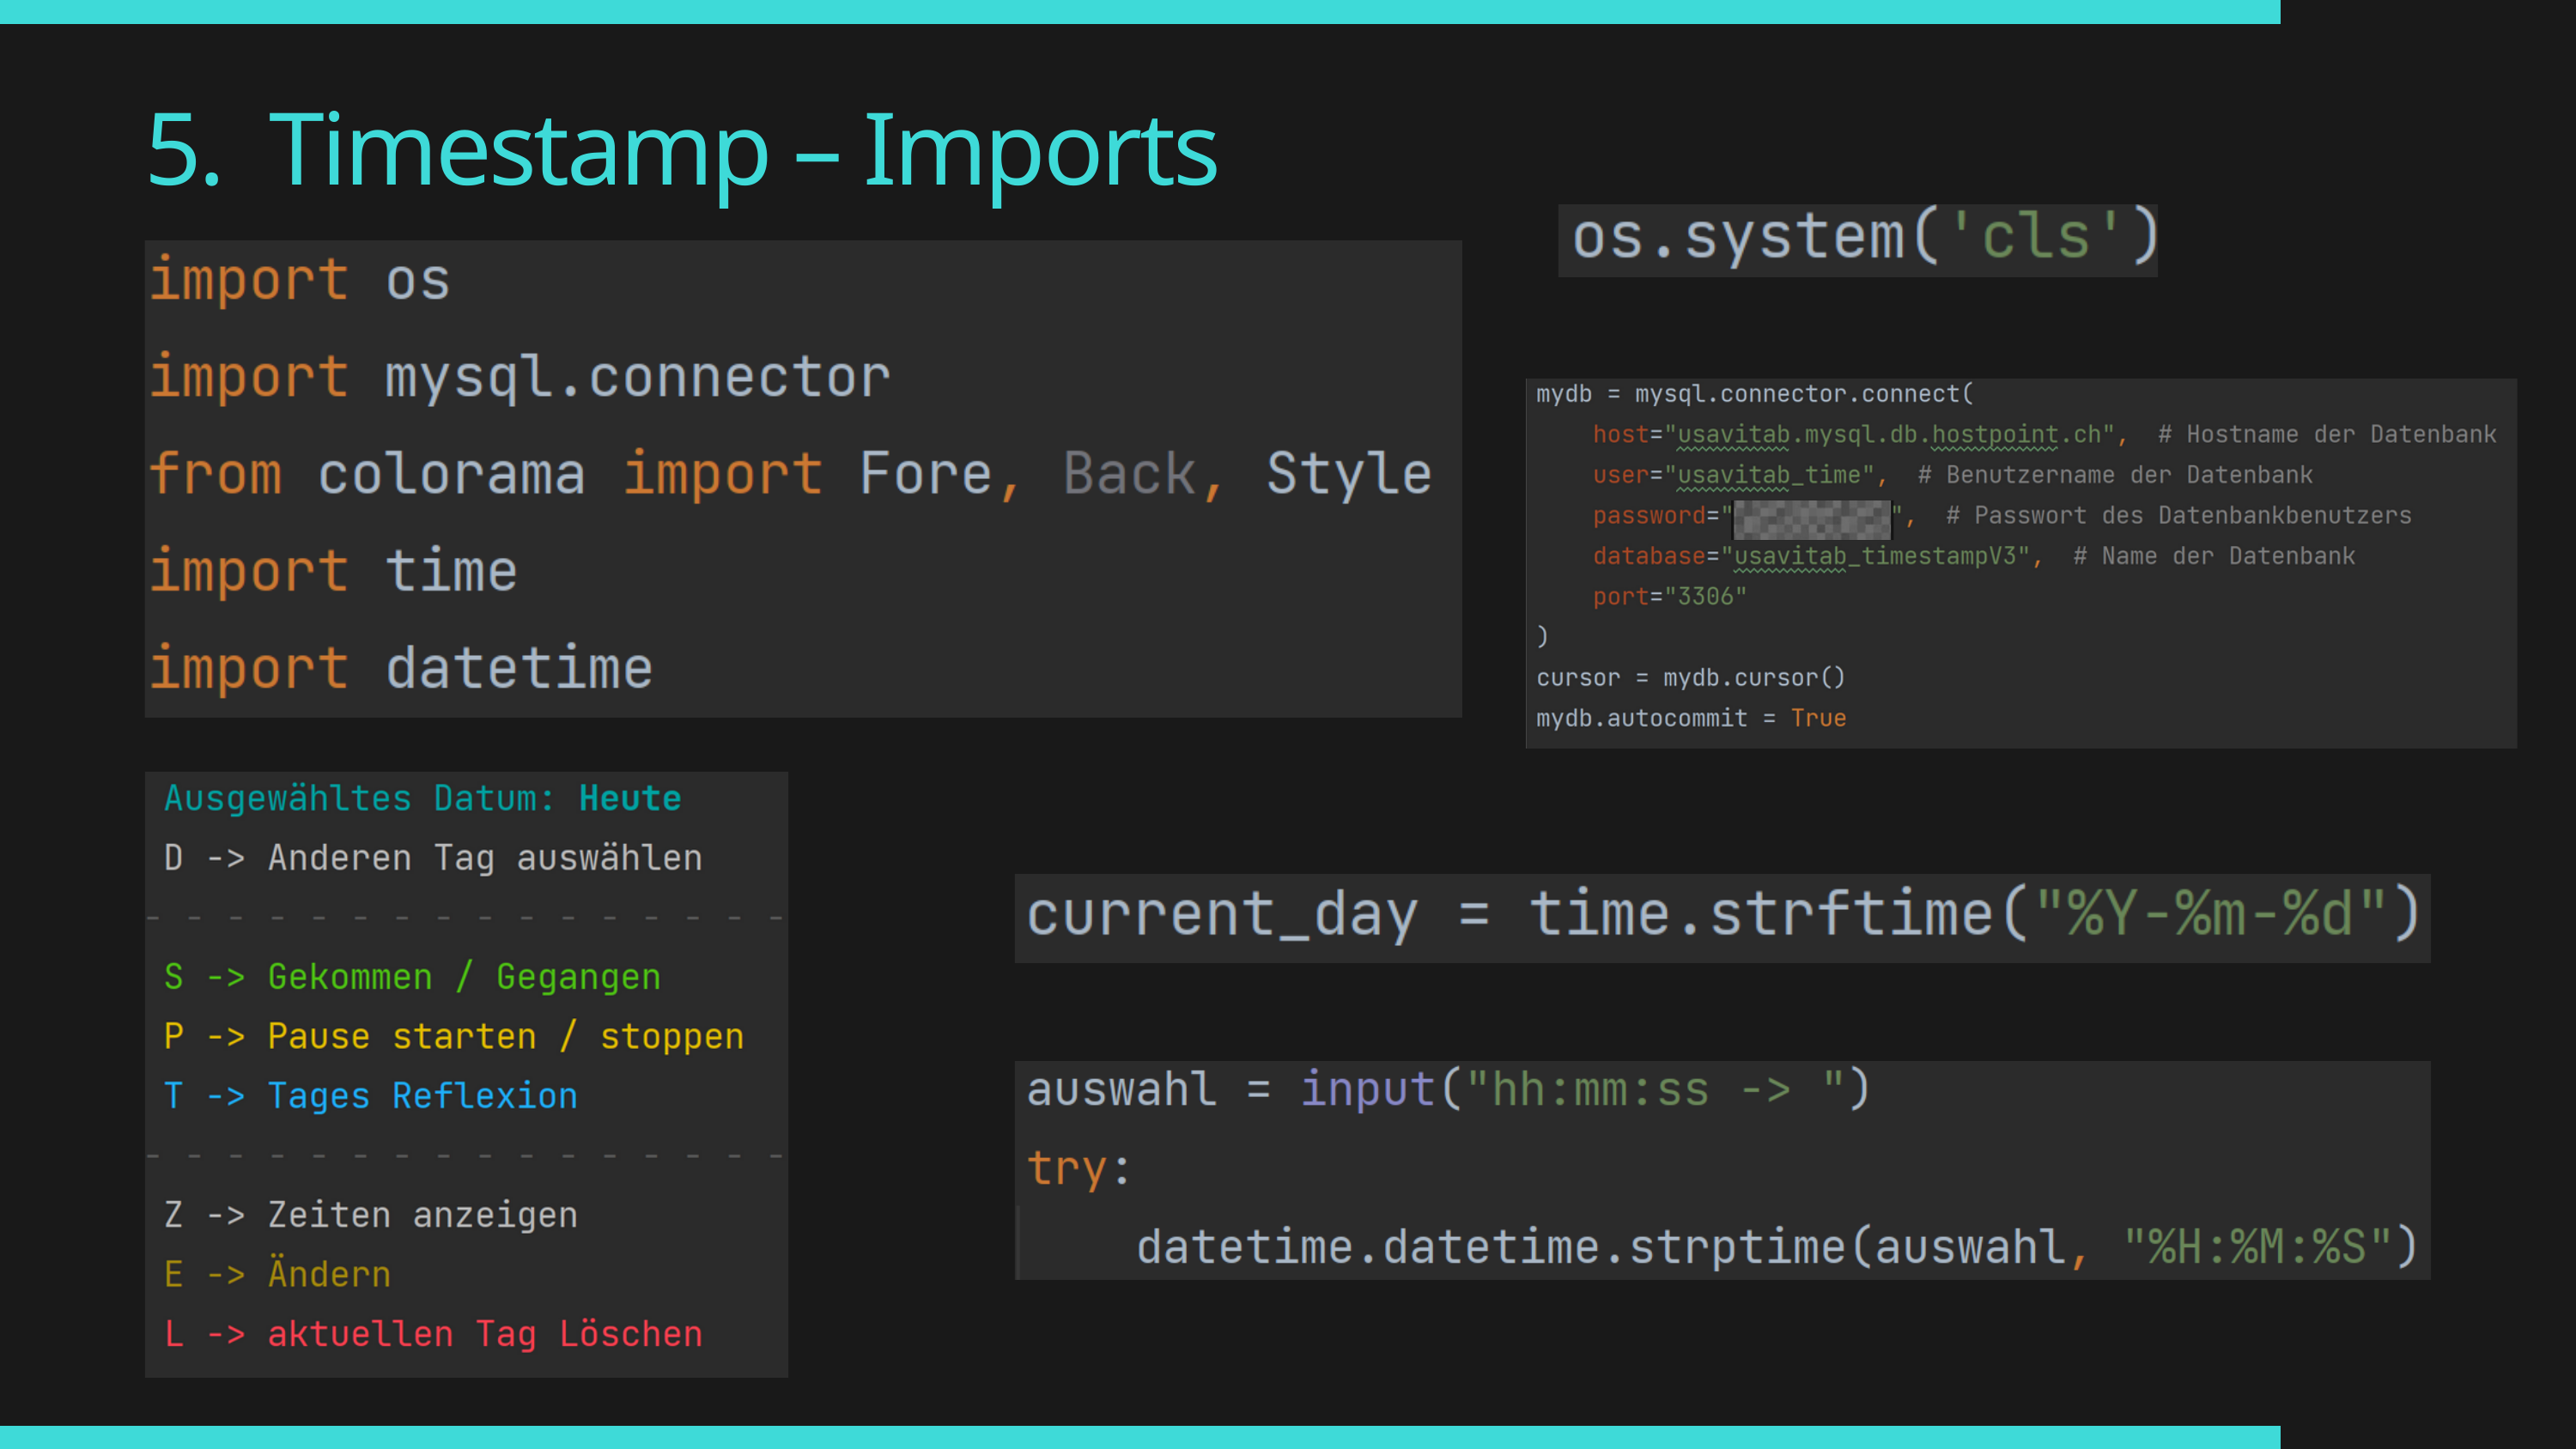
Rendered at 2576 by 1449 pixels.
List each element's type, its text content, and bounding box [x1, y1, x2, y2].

text_box [1558, 206, 2159, 277]
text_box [0, 1425, 2281, 1449]
text_box [1014, 874, 2432, 963]
text_box 5. Timestamp – Imports [144, 81, 2159, 206]
text_box [1014, 1061, 2432, 1280]
text_box [1526, 379, 2518, 749]
text_box [144, 772, 789, 1378]
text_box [0, 0, 2281, 25]
text_box [144, 240, 1462, 718]
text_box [1730, 500, 1894, 541]
